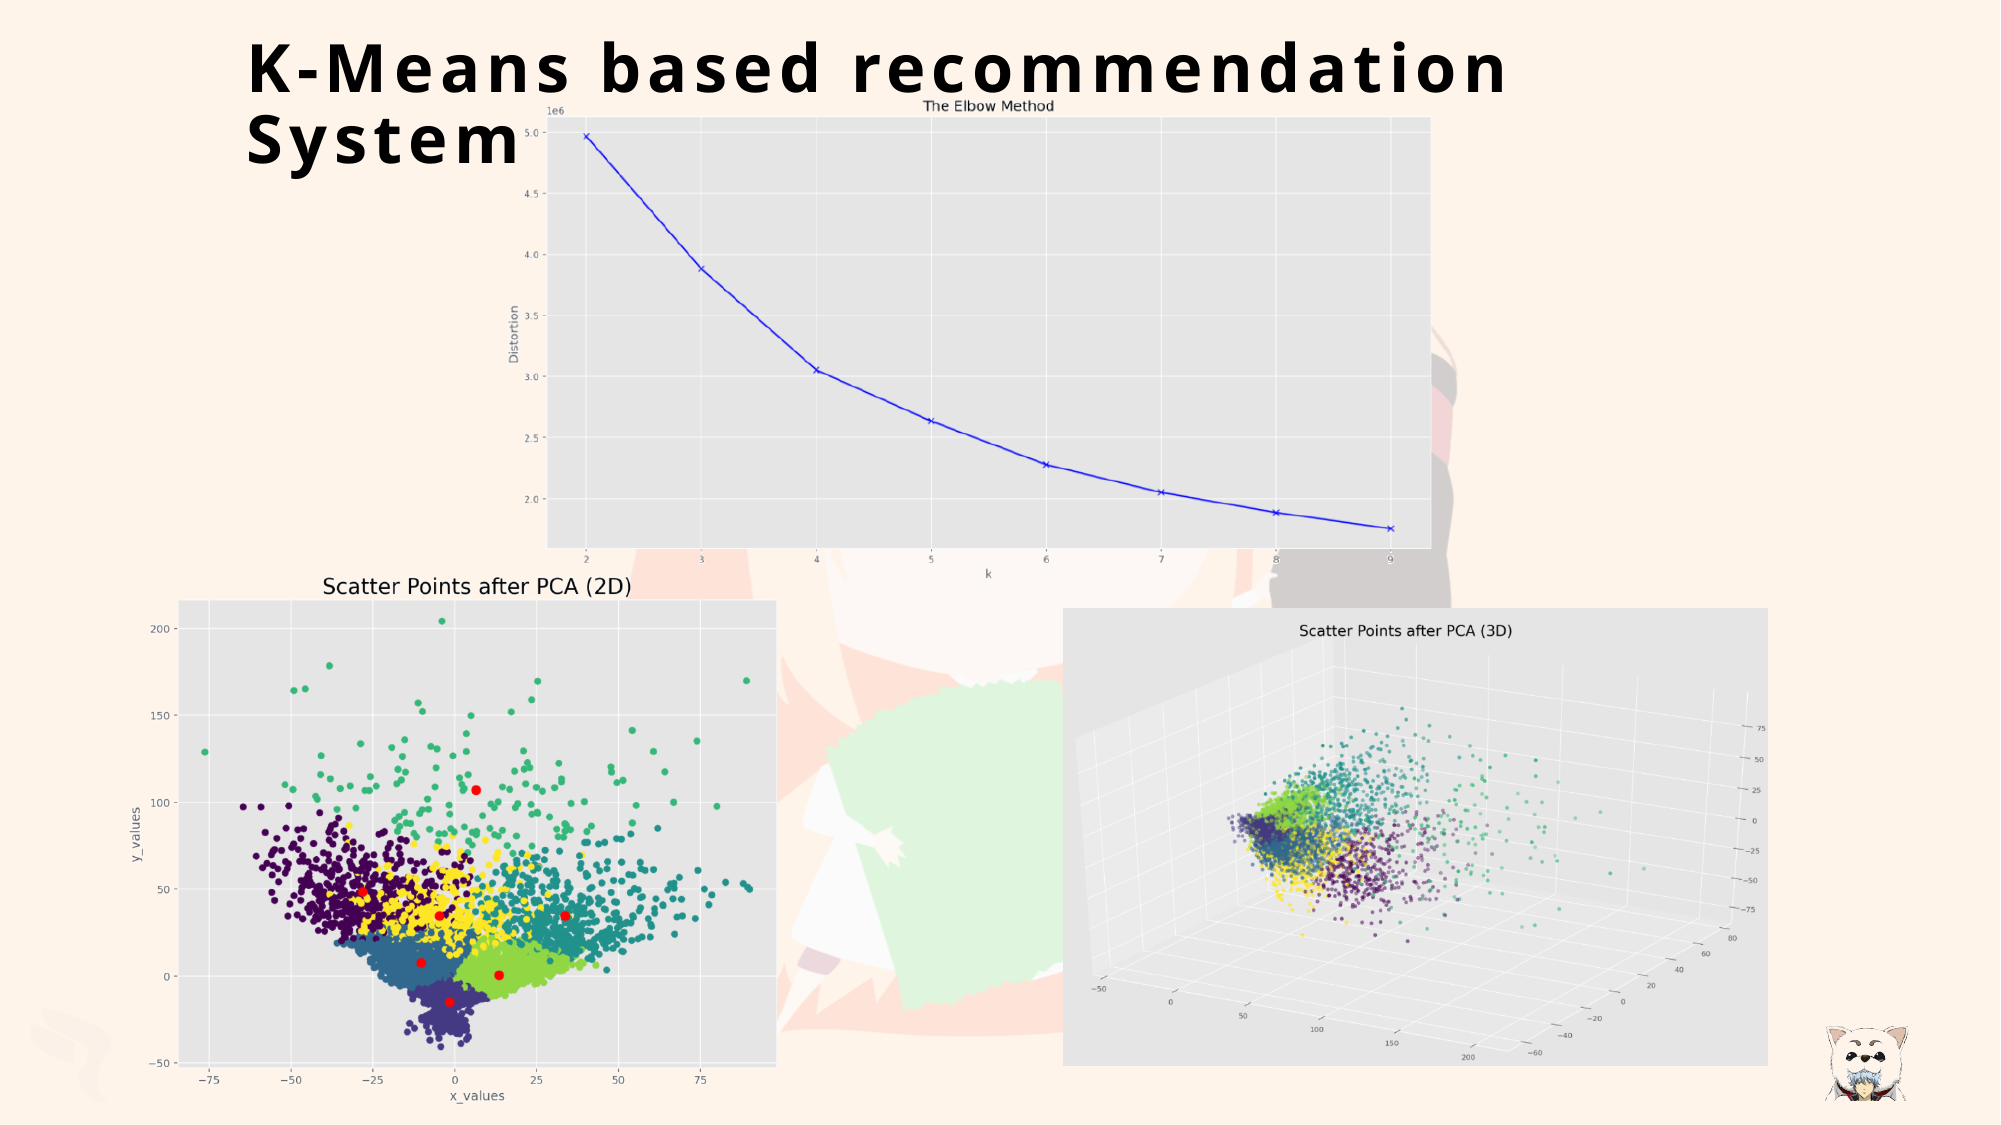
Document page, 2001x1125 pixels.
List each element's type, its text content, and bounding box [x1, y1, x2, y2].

picture [1804, 1026, 1924, 1101]
picture [123, 95, 1432, 1105]
list K-Means based recommendation System [231, 27, 1768, 138]
picture [1063, 608, 1768, 1066]
